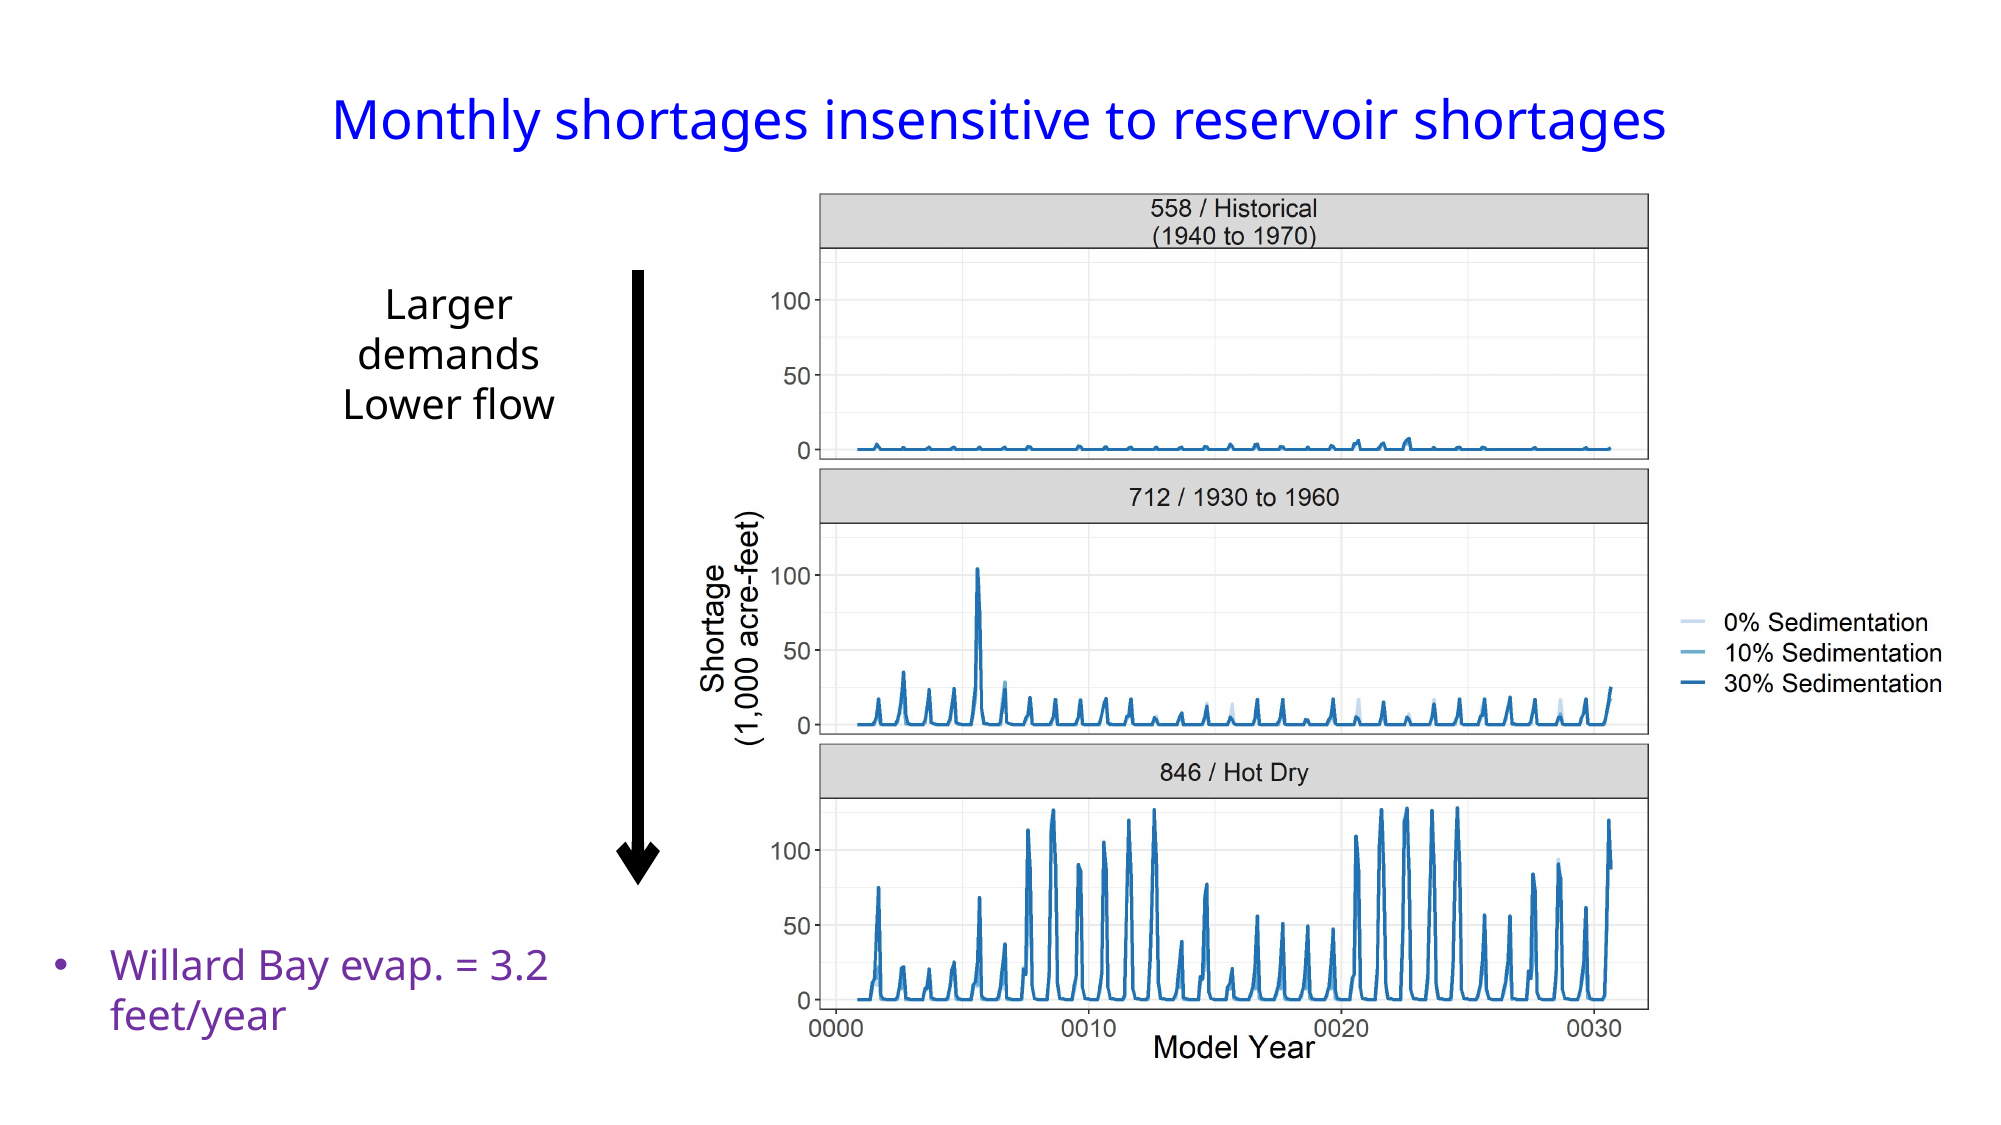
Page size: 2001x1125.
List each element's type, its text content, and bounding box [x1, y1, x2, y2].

text_box Monthly shortages insensitive to reservoir shortages [97, 77, 1903, 158]
text_box Willard Bay evap. = 3.2 feet/year [38, 931, 593, 1097]
text_box Larger demands Lower flow [274, 270, 624, 486]
picture [690, 184, 1962, 1074]
